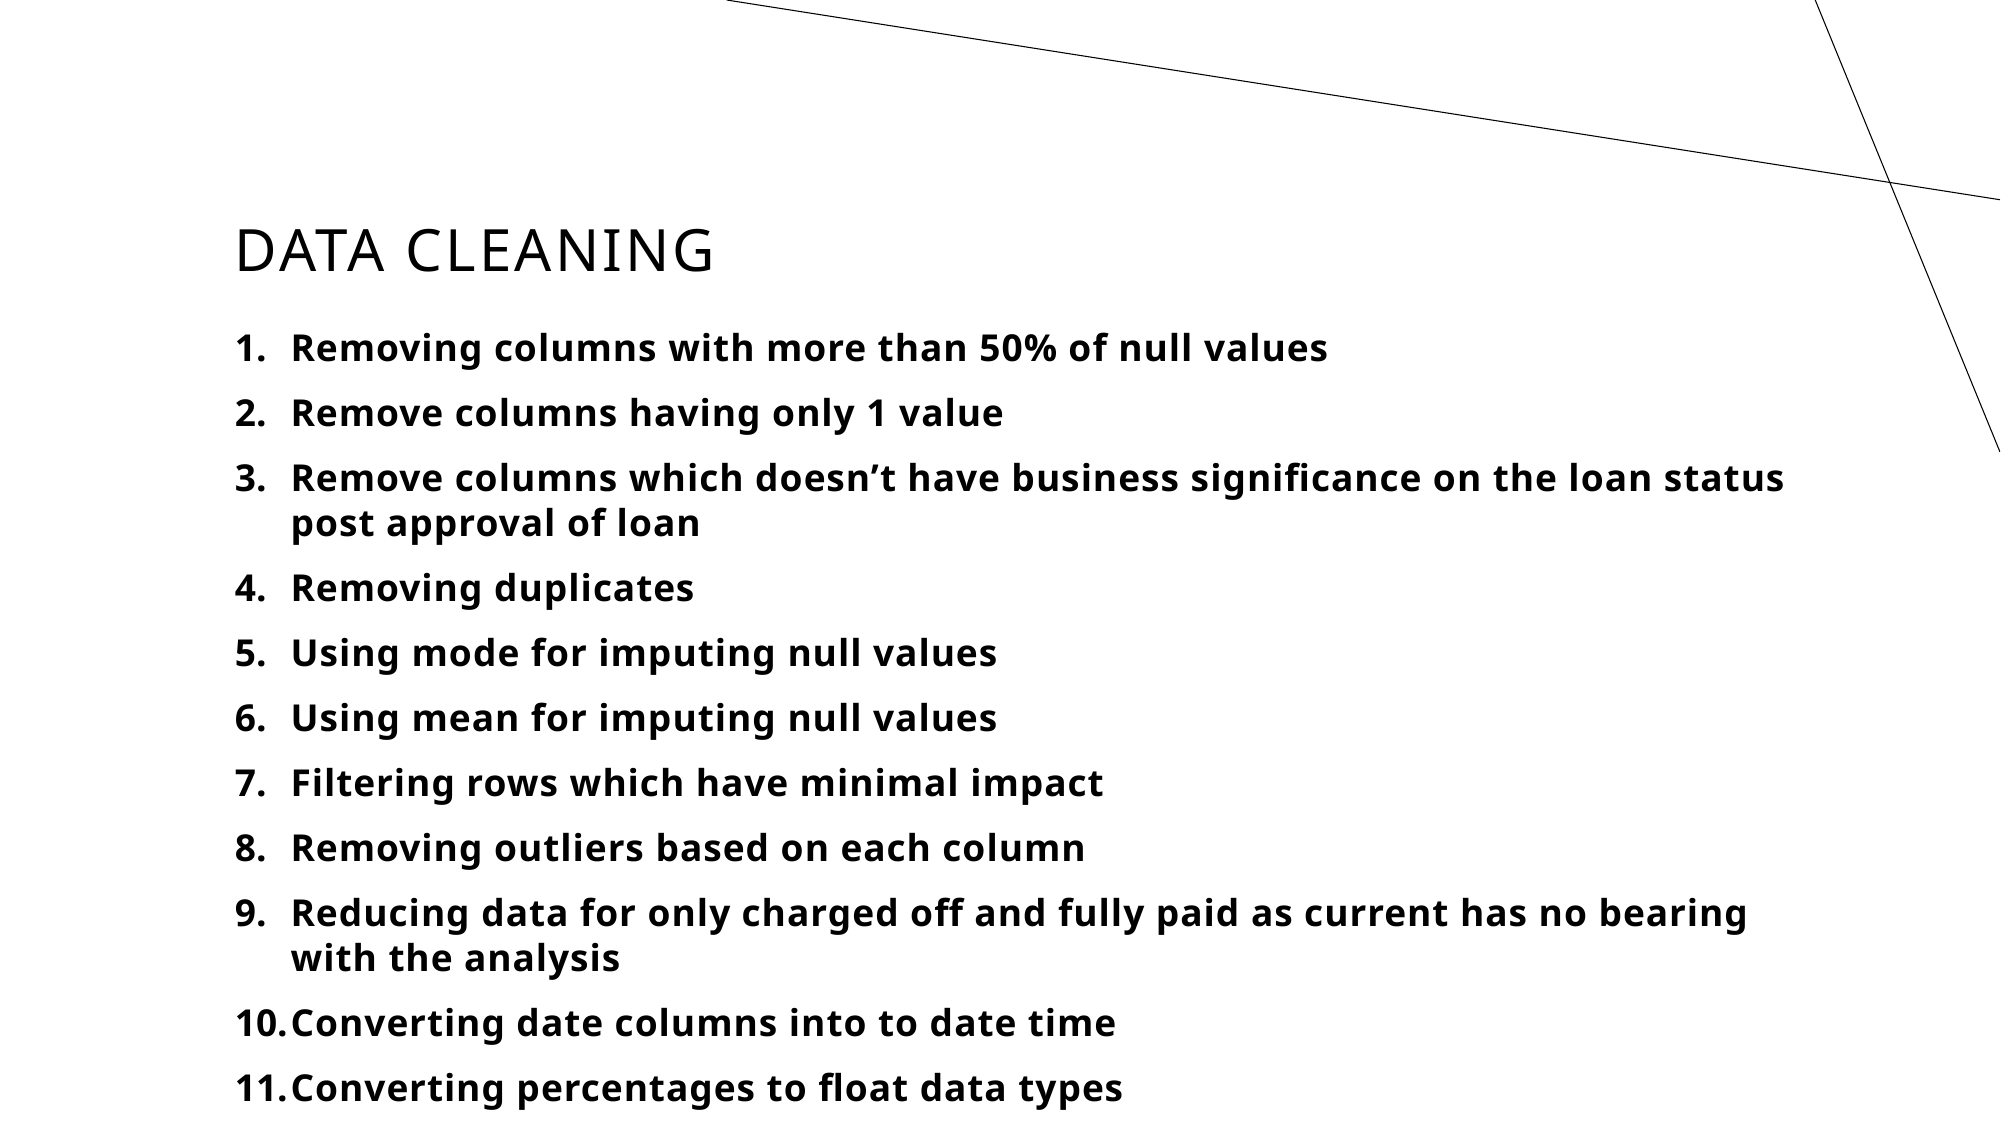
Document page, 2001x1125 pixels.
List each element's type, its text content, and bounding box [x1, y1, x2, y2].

title DATA Cleaning [219, 0, 1853, 293]
text_box Removing columns with more than 50% of null values Remove columns having only 1 value Remove columns which doesn’t have business significance on the loan status post approval of loan Removing duplicates Using mode for imputing null values Using mean for imputing null values Filtering rows which have minimal impact Removing outliers based on each column Reducing data for only charged off and fully paid as current has no bearing with the analysis Converting date columns into to date time Converting percentages to float data types [219, 317, 1828, 1125]
